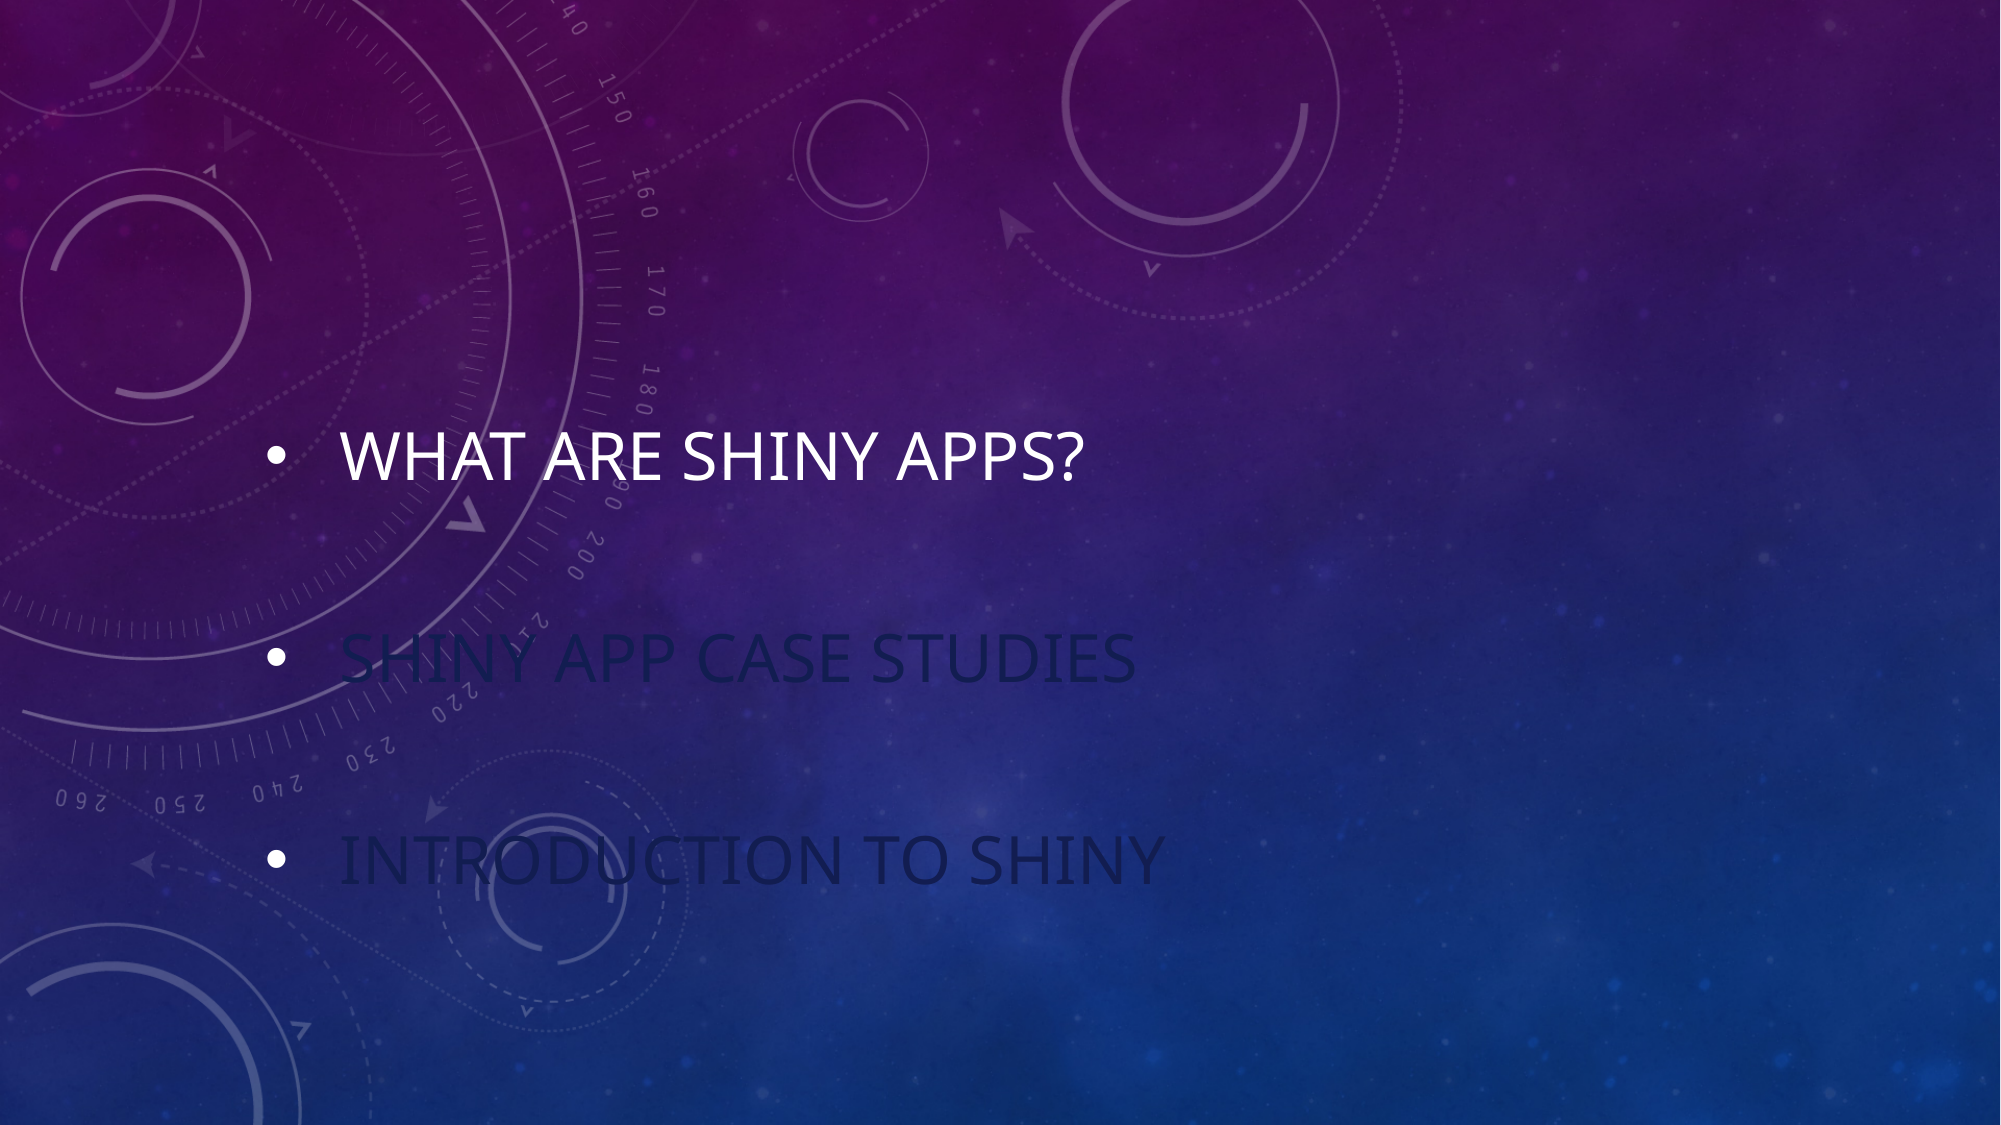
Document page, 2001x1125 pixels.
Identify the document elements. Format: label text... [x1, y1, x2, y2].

picture [0, 0, 2001, 1125]
subtitle What are Shiny apps? Shiny app case studies Introduction to Shiny [249, 305, 1750, 934]
